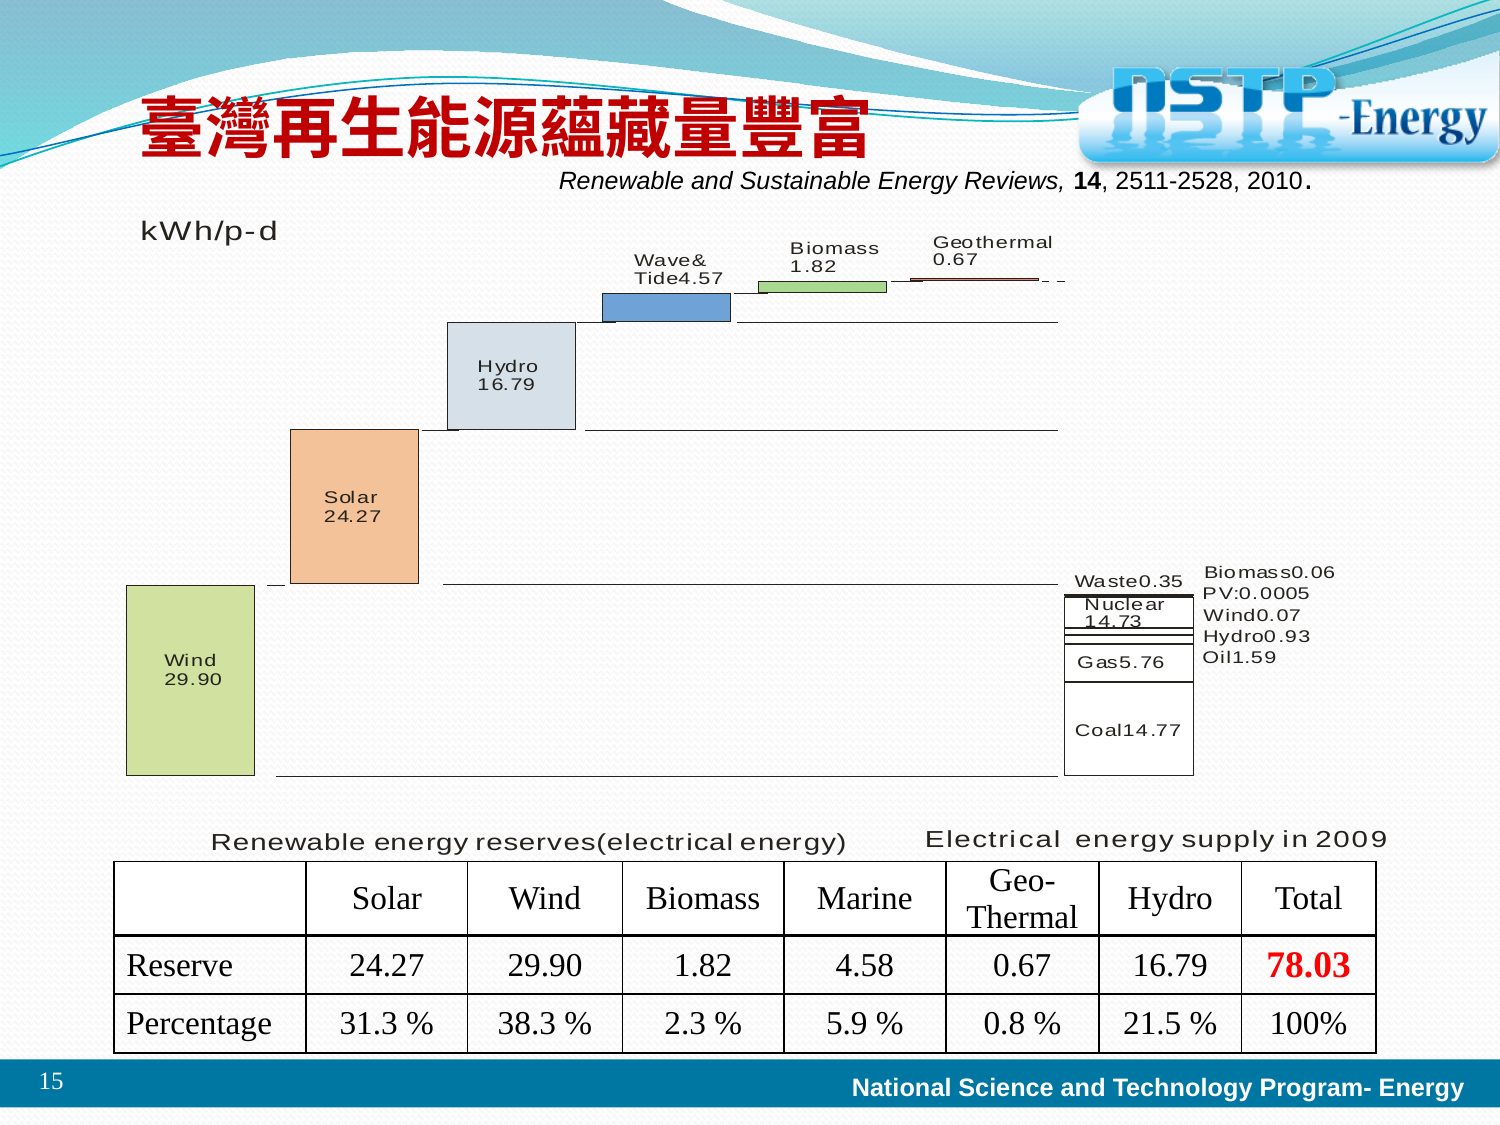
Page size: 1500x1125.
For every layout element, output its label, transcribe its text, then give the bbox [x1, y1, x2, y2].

table_cell 21.5 % [1100, 995, 1241, 1052]
title 臺灣再生能源蘊藏量豐富 [124, 78, 1400, 172]
table_header Total [1242, 870, 1375, 934]
table_cell 1.82 [623, 937, 783, 993]
table_cell 0.8 % [947, 995, 1098, 1052]
table_cell 5.9 % [785, 995, 945, 1052]
table_cell 2.3 % [623, 995, 783, 1052]
slide_number 15 [3, 1035, 64, 1096]
table_cell 31.3 % [307, 995, 467, 1052]
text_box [123, 219, 1389, 858]
table_cell 78.03 [1242, 937, 1375, 993]
table_cell 29.90 [468, 937, 622, 993]
table_cell 16.79 [1100, 937, 1241, 993]
table_cell 38.3 % [468, 995, 622, 1052]
table_cell 0.67 [947, 937, 1098, 993]
table_header Biomass [623, 870, 783, 934]
table_header Solar [307, 870, 467, 934]
picture [1019, 40, 1500, 166]
table_header Marine [785, 870, 945, 934]
table_cell 100% [1242, 995, 1375, 1052]
table_header [115, 862, 305, 934]
table_cell 4.58 [785, 937, 945, 993]
table_cell Percentage [115, 995, 305, 1052]
table_cell 24.27 [307, 937, 467, 993]
text_box Renewable and Sustainable Energy Reviews, 14, 2511-2528, 2010. [544, 148, 1329, 204]
table_header Wind [468, 870, 622, 934]
table_header Hydro [1100, 870, 1241, 934]
table_cell 燃氣電廠 [119, 862, 305, 869]
table_cell Reserve [115, 937, 305, 993]
table_header Geo- Thermal [947, 870, 1098, 934]
